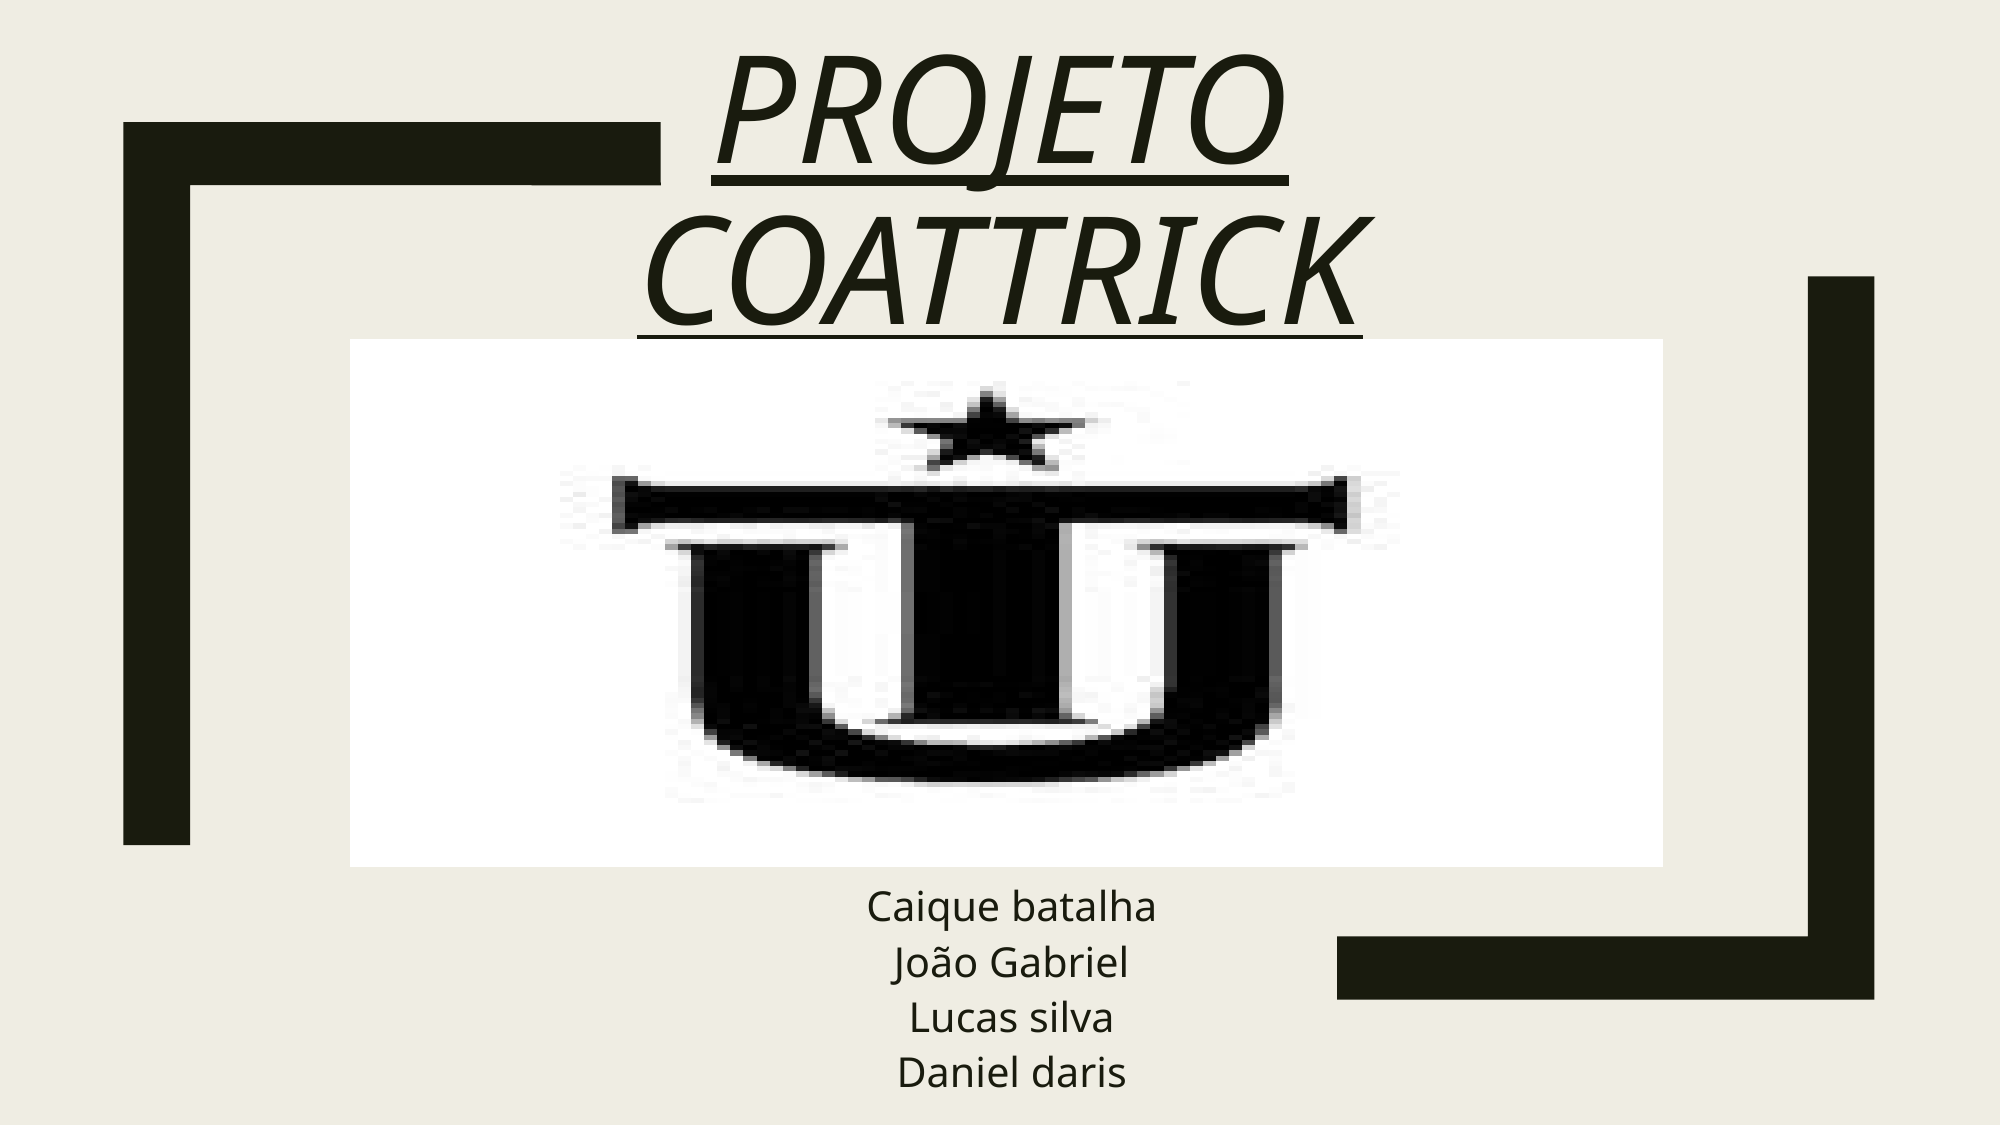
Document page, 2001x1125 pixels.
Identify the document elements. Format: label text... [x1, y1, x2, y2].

picture [350, 339, 1663, 867]
subtitle Caique batalha João Gabriel Lucas silva Daniel daris [23, 866, 2000, 1106]
title PROJETO COATTRICK [314, 19, 1686, 364]
